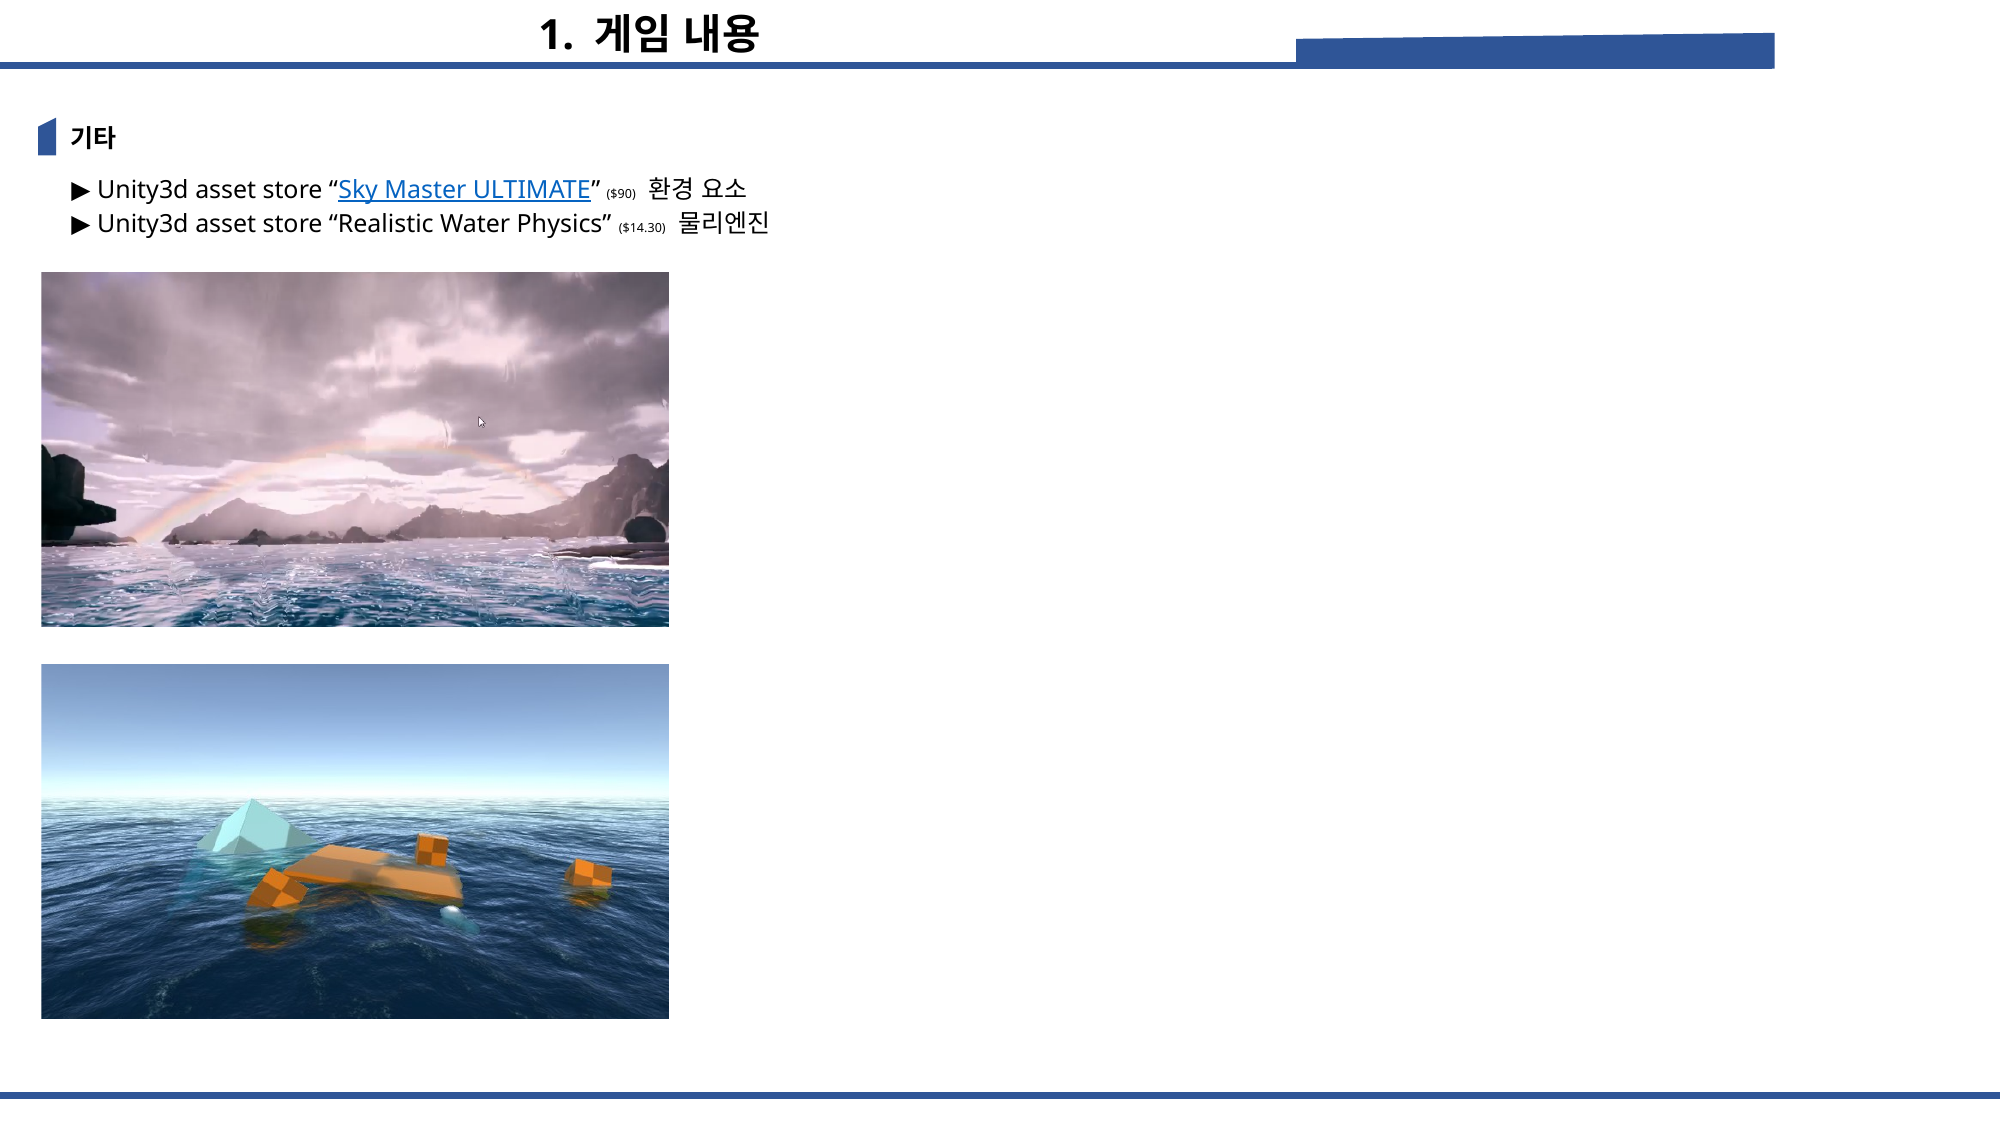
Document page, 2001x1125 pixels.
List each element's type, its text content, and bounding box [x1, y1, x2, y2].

text_box [1300, 34, 1773, 67]
text_box ▶ Unity3d asset store “Sky Master ULTIMATE” ($90) 환경 요소 ▶ Unity3d asset store “Realistic Water Physics” ($14.30) 물리엔진 [56, 165, 786, 245]
text_box 1. 게임 내용 [0, 0, 1300, 65]
text_box [40, 120, 55, 154]
picture [41, 272, 669, 627]
picture [41, 664, 669, 1020]
text_box 기타 [55, 114, 132, 160]
